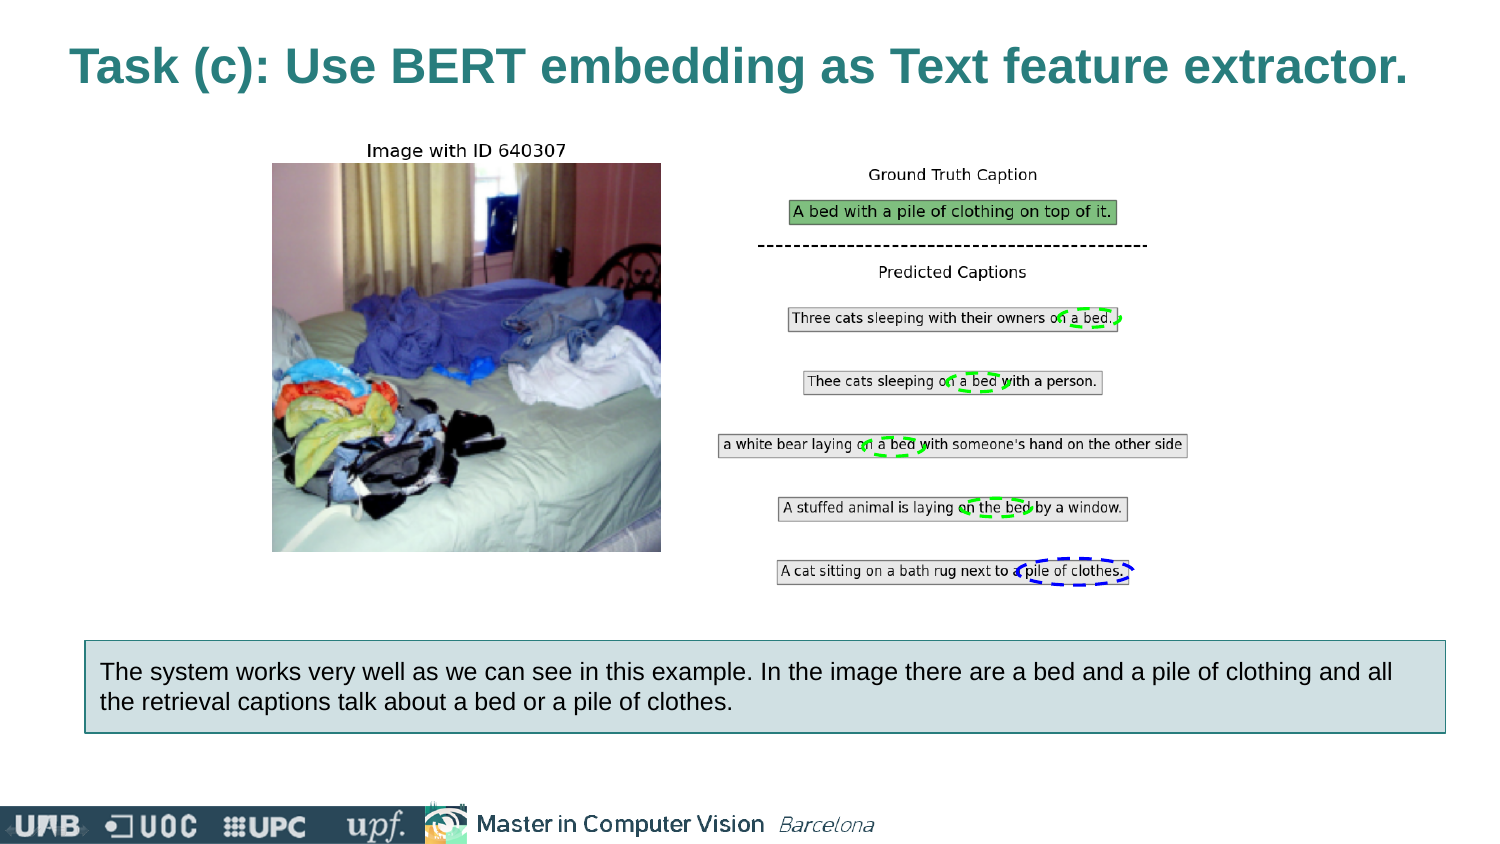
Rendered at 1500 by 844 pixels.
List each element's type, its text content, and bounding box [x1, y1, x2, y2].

text_box The system works very well as we can see in this example. In the image there are a bed and a pile of clothing and all the retrieval captions talk about a bed or a pile of clothes. [84, 640, 1446, 734]
picture [231, 102, 1222, 641]
title Task (c): Use BERT embedding as Text feature extractor. [54, 24, 1446, 104]
picture [0, 799, 882, 844]
